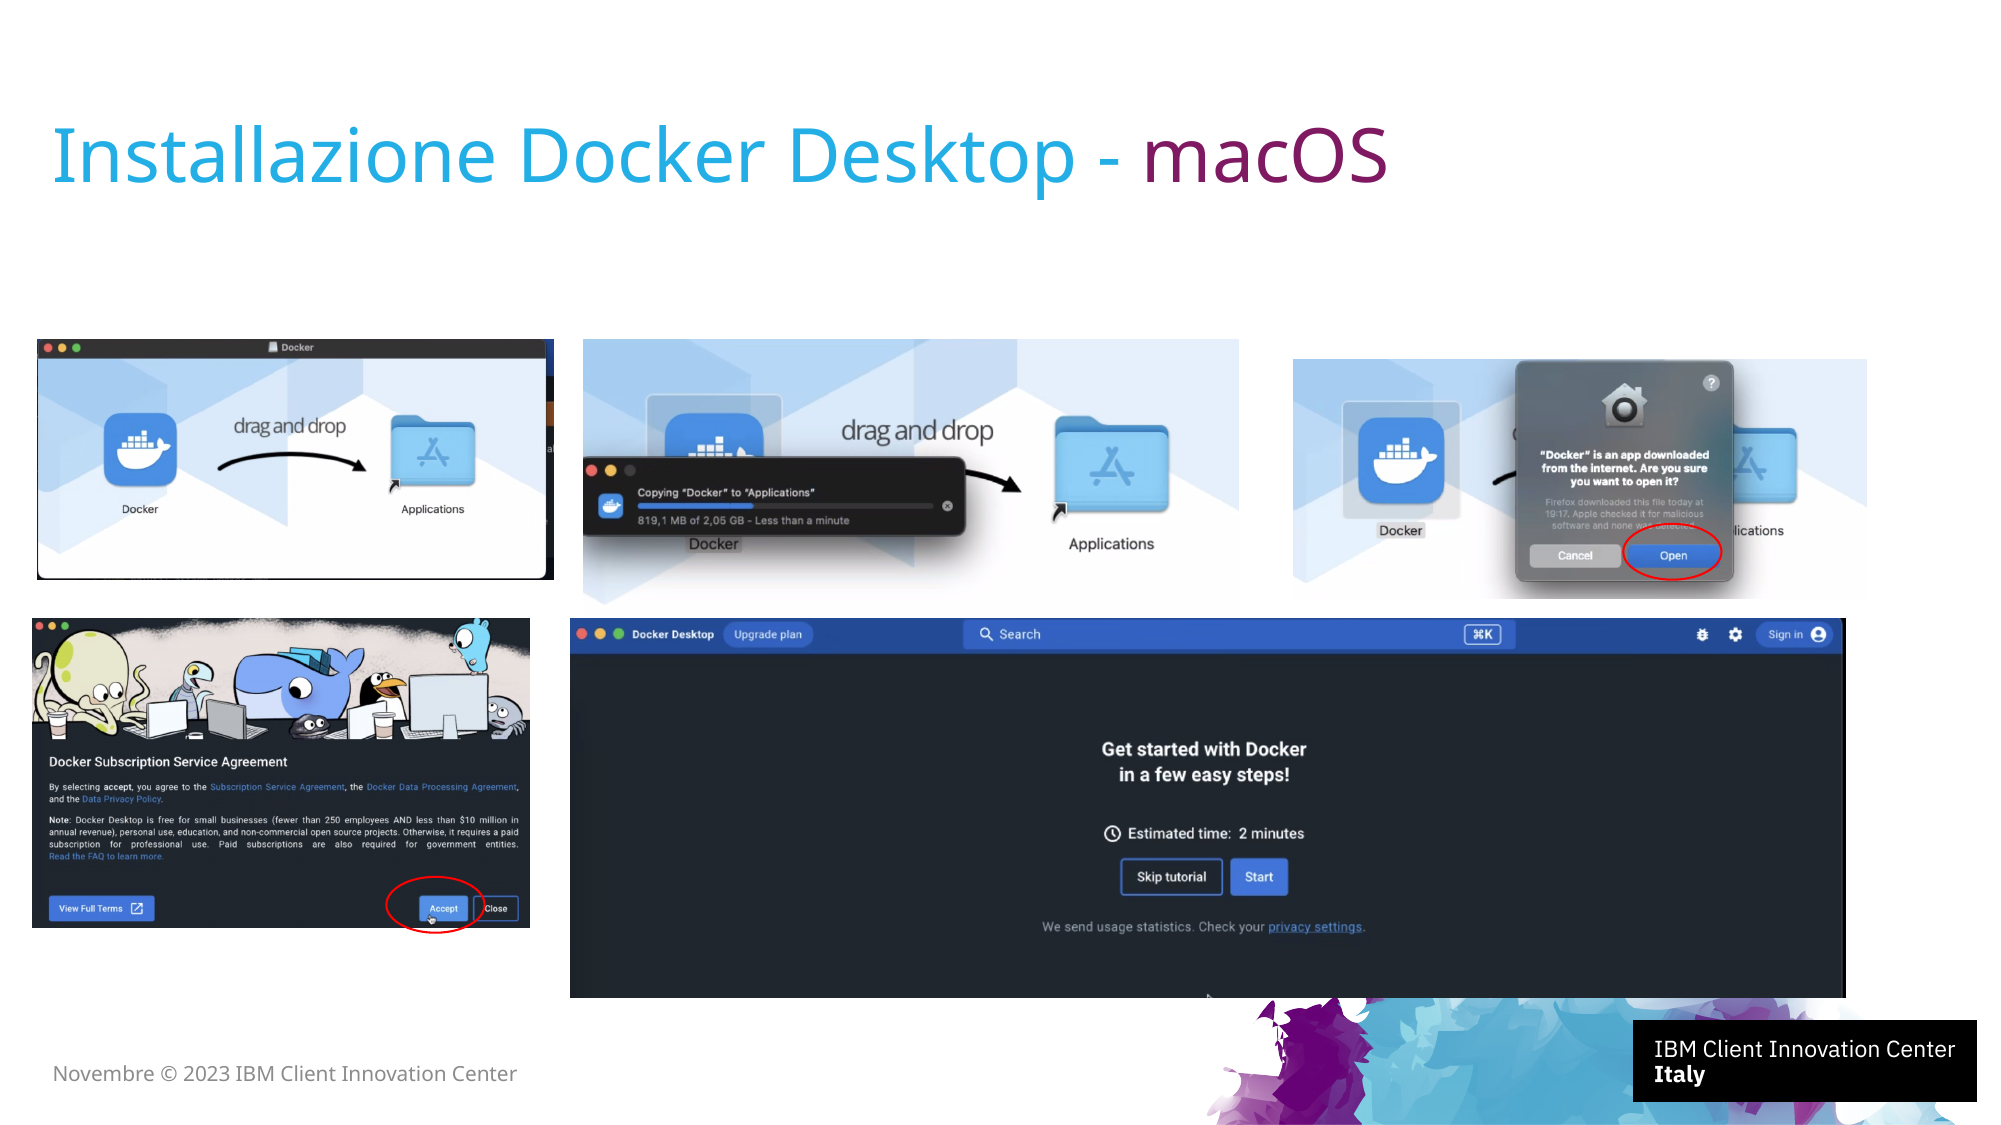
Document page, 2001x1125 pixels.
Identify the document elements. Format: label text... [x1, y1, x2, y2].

footer Novembre © 2023 IBM Client Innovation Center [37, 1042, 1000, 1103]
picture [32, 618, 530, 929]
picture [1293, 359, 1867, 599]
picture [37, 339, 554, 580]
text_box [407, 929, 464, 934]
title Installazione Docker Desktop - macOS [37, 105, 1415, 211]
picture [570, 339, 1977, 1125]
